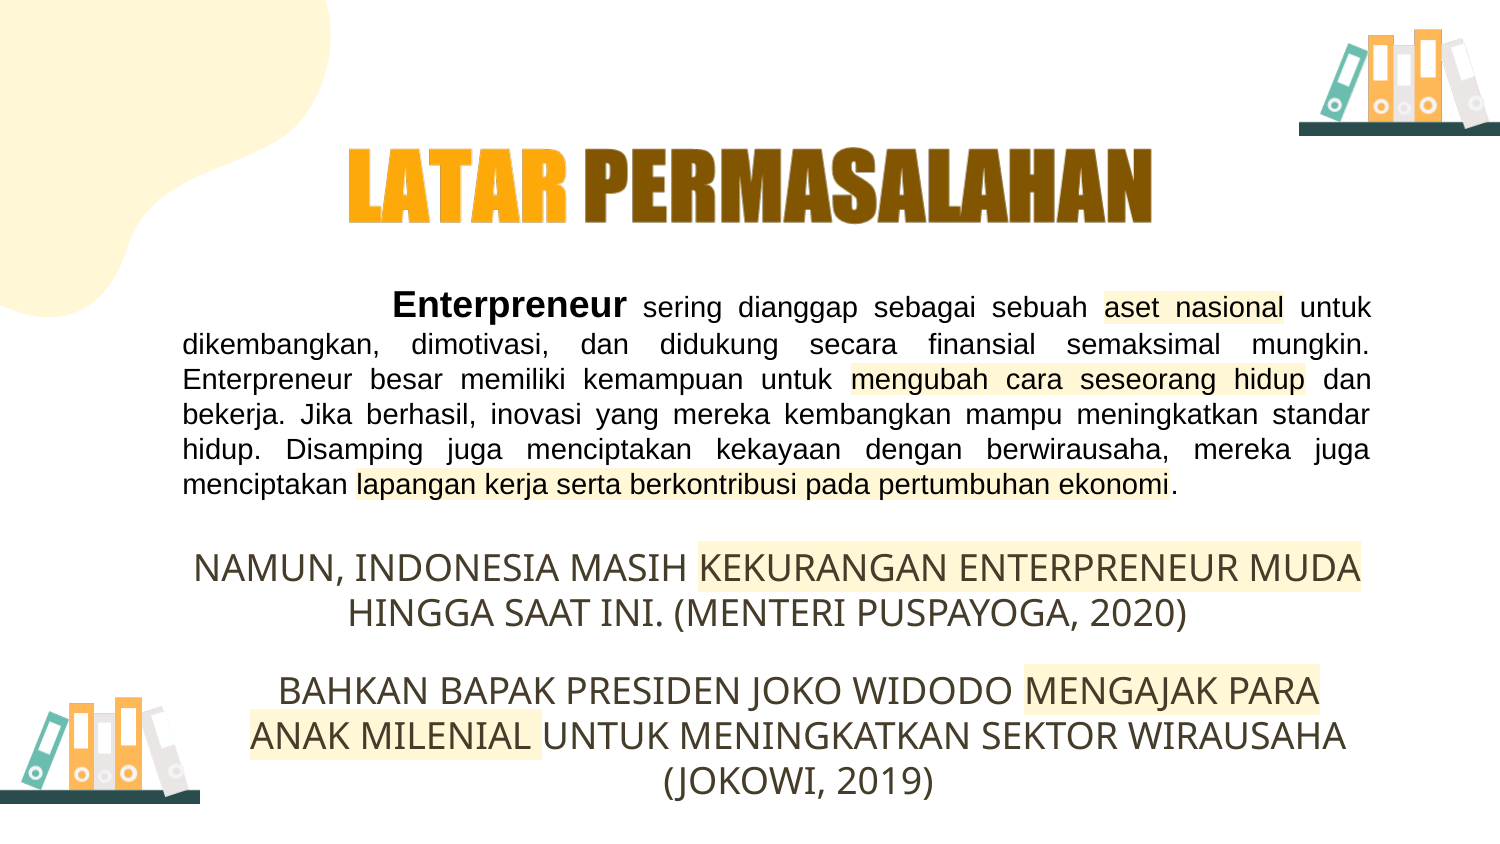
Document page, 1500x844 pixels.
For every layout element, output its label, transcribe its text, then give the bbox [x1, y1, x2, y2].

picture [113, 29, 1500, 298]
text_box NAMUN, INDONESIA MASIH KEKURANGAN ENTERPRENEUR MUDA HINGGA SAAT INI. (MENTERI PUSPAYOGA, 2020) [158, 536, 1396, 641]
text_box Enterpreneur sering dianggap sebagai sebuah aset nasional untuk dikembangkan, dimotivasi, dan didukung secara finansial semaksimal mungkin. Enterpreneur besar memiliki kemampuan untuk mengubah cara seseorang hidup dan bekerja. Jika berhasil, inovasi yang mereka kembangkan mampu meningkatkan standar hidup. Disamping juga menciptakan kekayaan dengan berwirausaha, mereka juga menciptakan lapangan kerja serta berkontribusi pada pertumbuhan ekonomi. [167, 303, 1387, 474]
text_box BAHKAN BAPAK PRESIDEN JOKO WIDODO MENGAJAK PARA ANAK MILENIAL UNTUK MENINGKATKAN SEKTOR WIRAUSAHA (JOKOWI, 2019) [210, 659, 1387, 810]
picture [0, 697, 201, 804]
